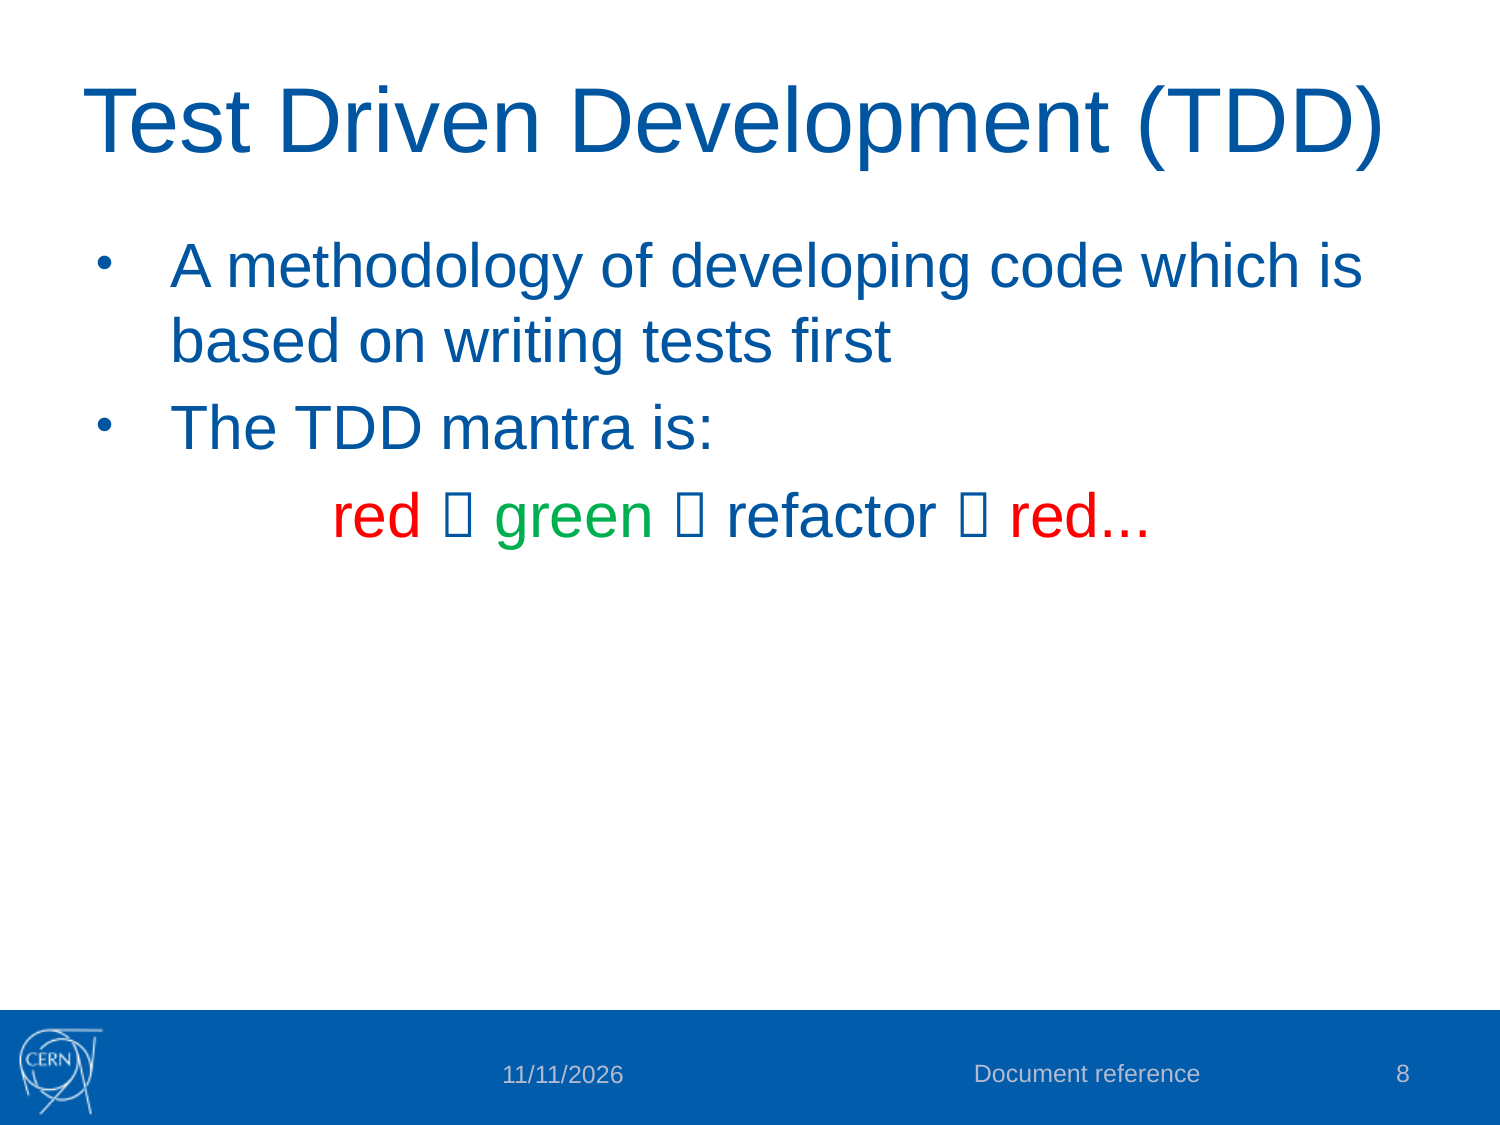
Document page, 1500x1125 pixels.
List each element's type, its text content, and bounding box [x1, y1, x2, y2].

title Test Driven Development (TDD) [75, 38, 1425, 193]
footer Document reference [850, 1042, 1326, 1103]
slide_number 8 [1342, 1042, 1425, 1103]
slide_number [487, 1043, 838, 1104]
list A methodology of developing code which is based on writing tests first The TDD mantra is: red  green  refactor  red... [75, 217, 1425, 984]
